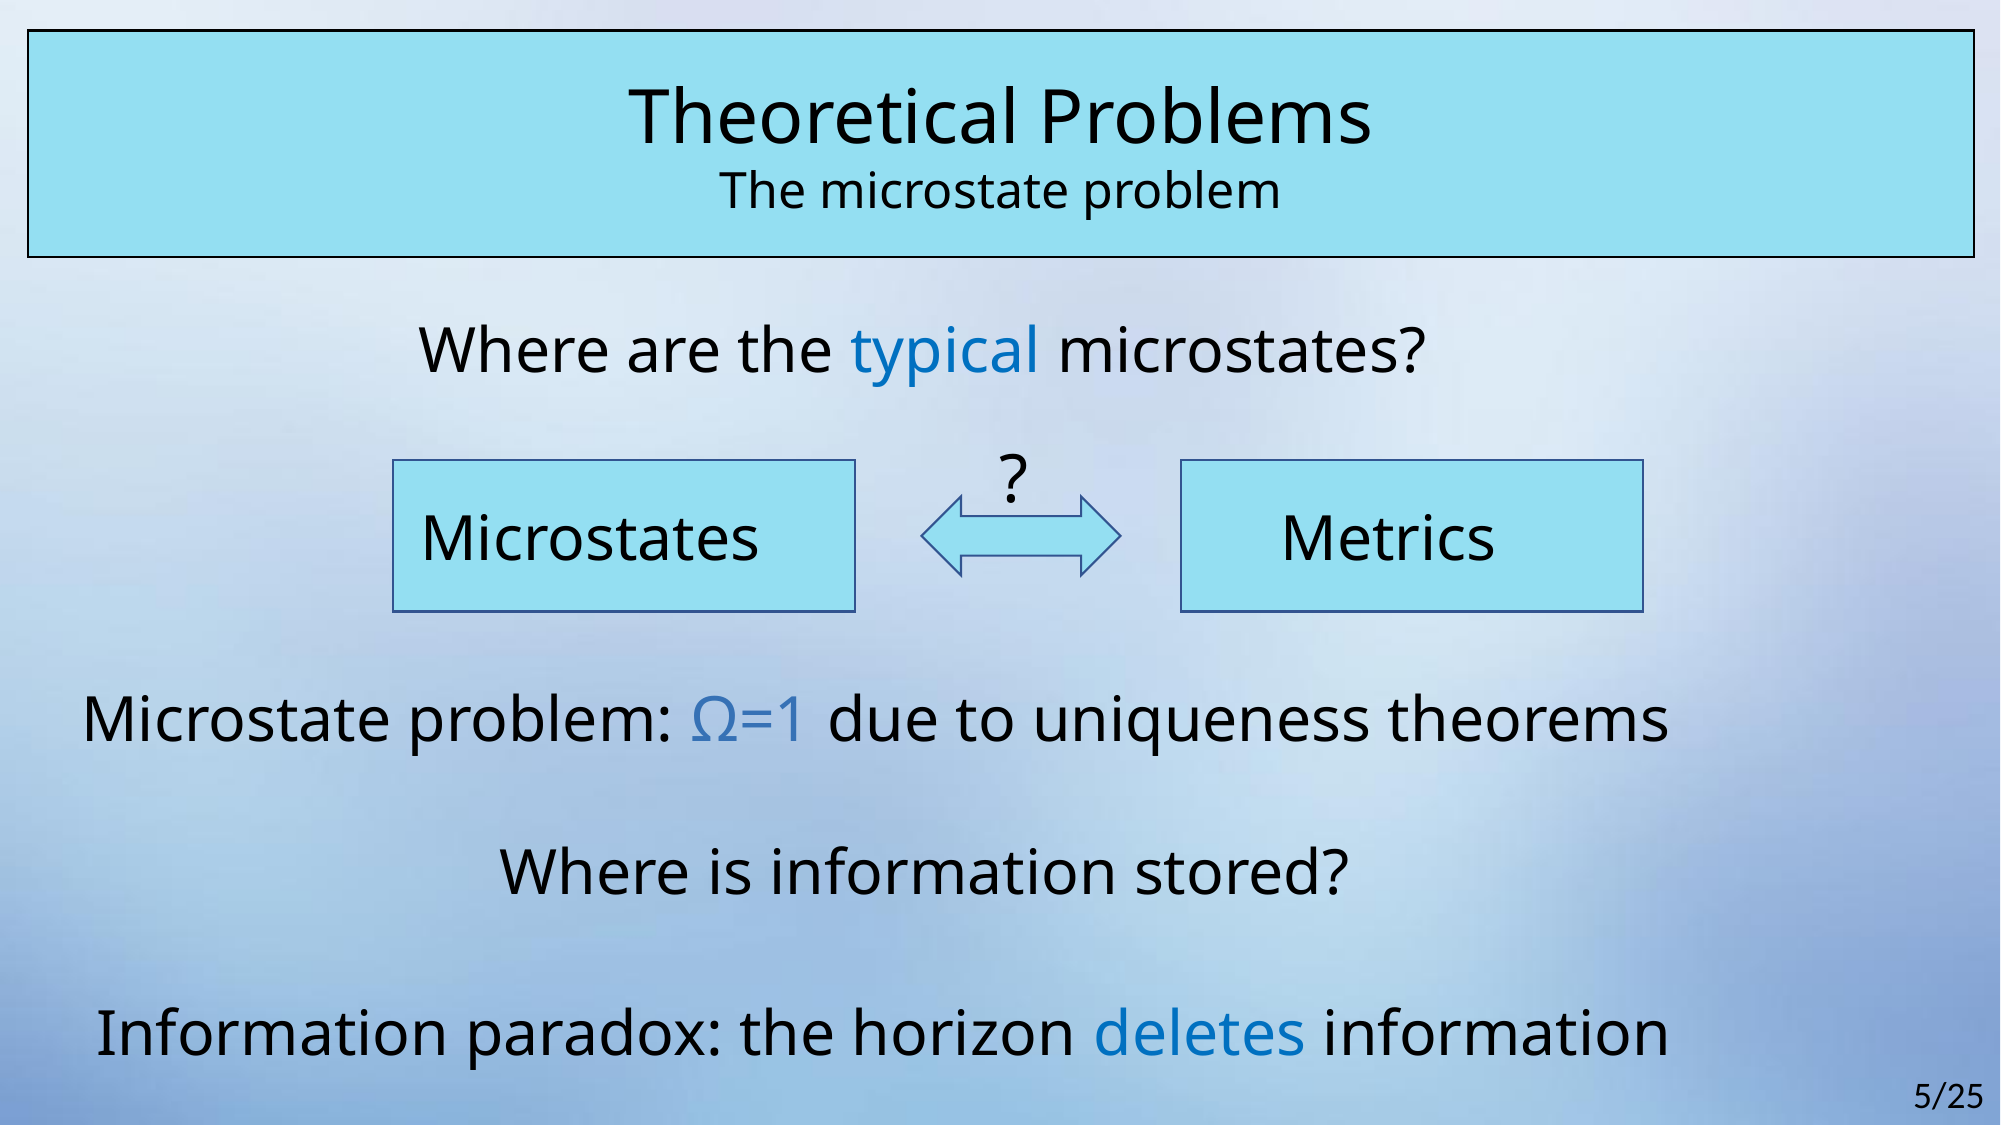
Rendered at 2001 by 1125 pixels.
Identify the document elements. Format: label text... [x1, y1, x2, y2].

picture [0, 0, 2001, 1125]
text_box Where are the typical microstates? [403, 302, 1671, 393]
text_box Theoretical Problems The microstate problem [27, 29, 1975, 258]
text_box [392, 459, 856, 613]
text_box Information paradox: the horizon deletes information [81, 985, 1950, 1076]
text_box 5/25 [1898, 1063, 2000, 1124]
text_box Where is information stored? [484, 824, 1515, 915]
text_box Microstate problem: Ω=1 due to uniqueness theorems [66, 671, 1936, 762]
text_box Metrics [1265, 490, 1557, 581]
text_box ? [984, 427, 1057, 523]
text_box [1180, 459, 1644, 613]
text_box Microstates [405, 490, 855, 581]
text_box [920, 493, 1123, 578]
